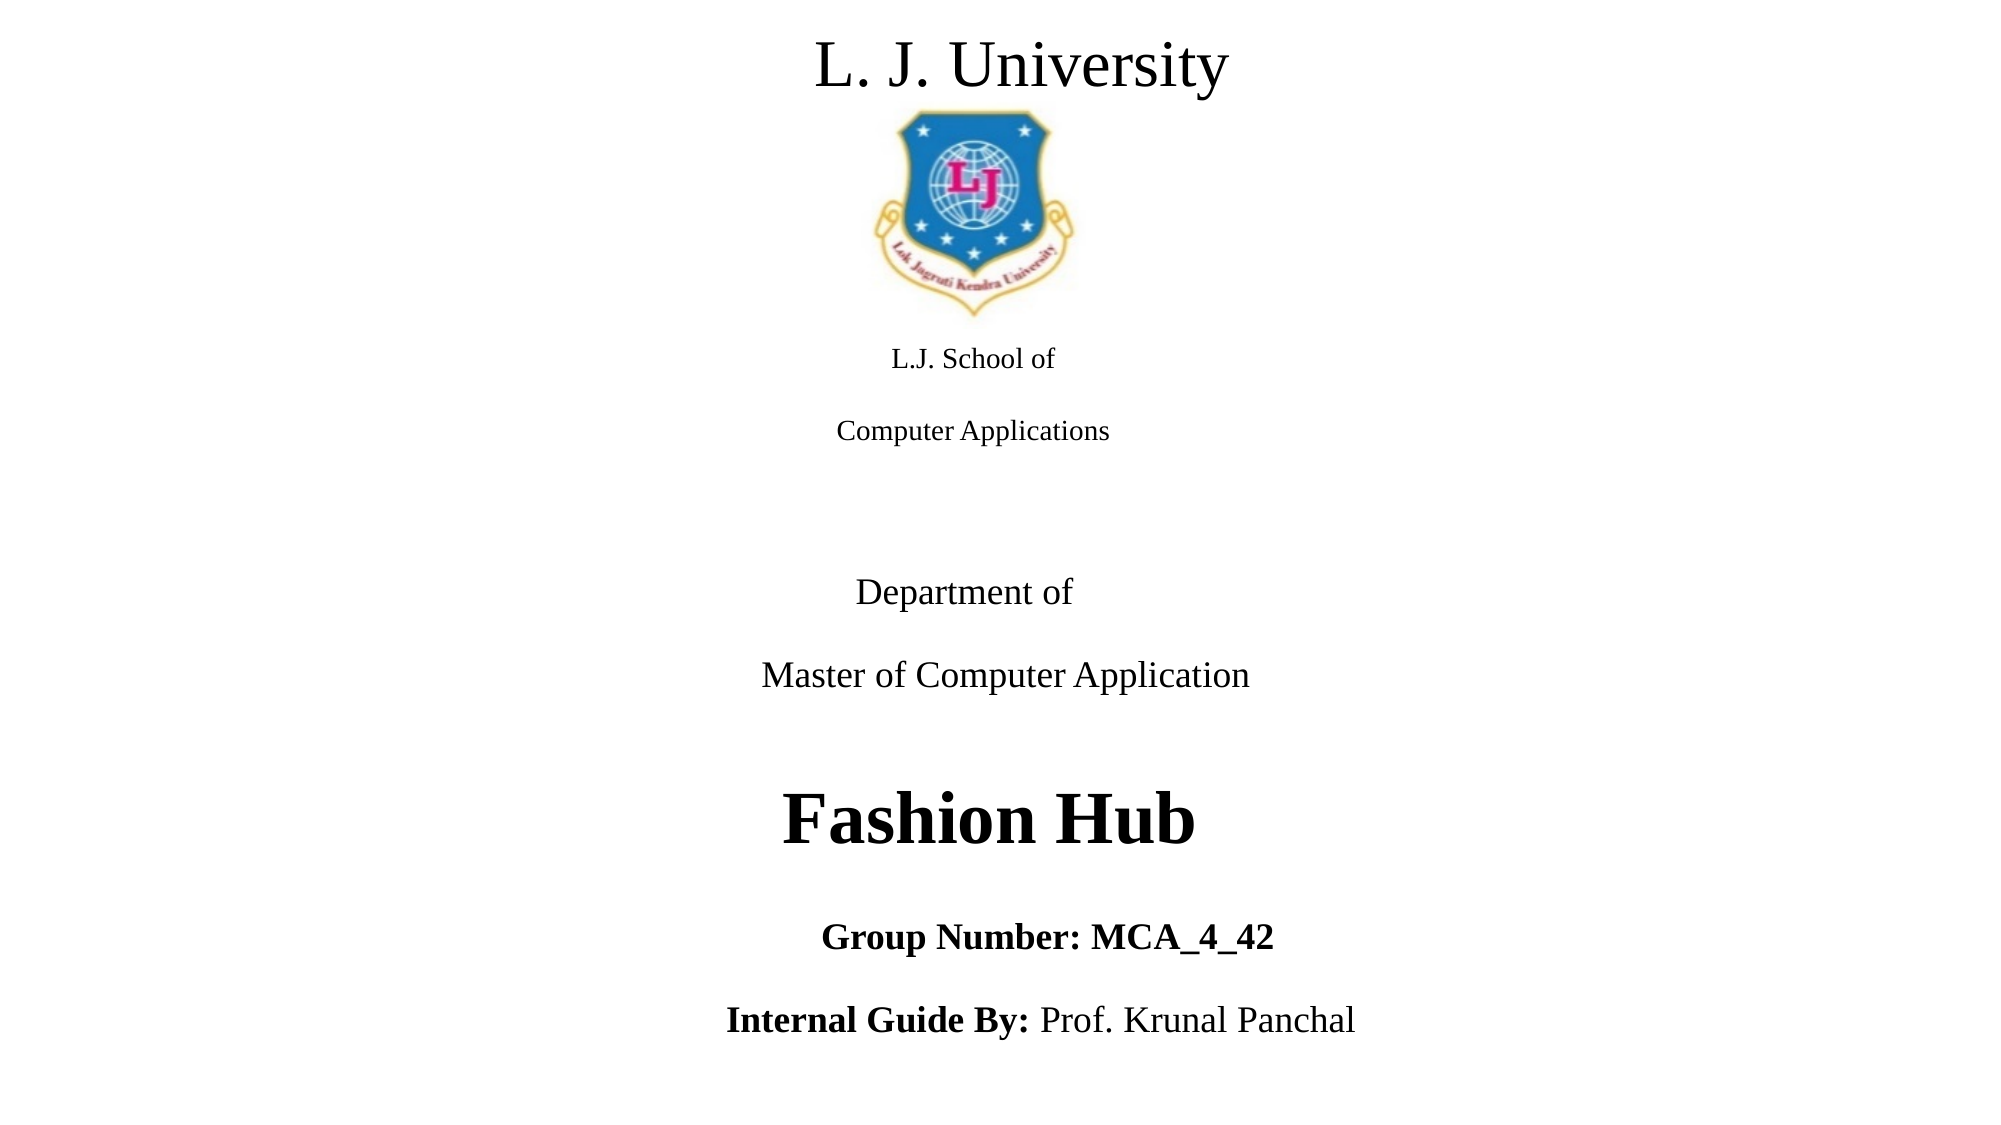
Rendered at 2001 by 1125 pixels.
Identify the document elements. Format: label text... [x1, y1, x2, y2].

picture [861, 100, 1086, 329]
text_box Group Number: MCA_4_42 Internal Guide By: Prof. Krunal Panchal [635, 897, 1470, 1048]
text_box L.J. School of Computer Applications Department of Master of Computer Application [465, 327, 1482, 703]
text_box Fashion Hub [494, 747, 1495, 866]
text_box L. J. University [500, 0, 1500, 107]
